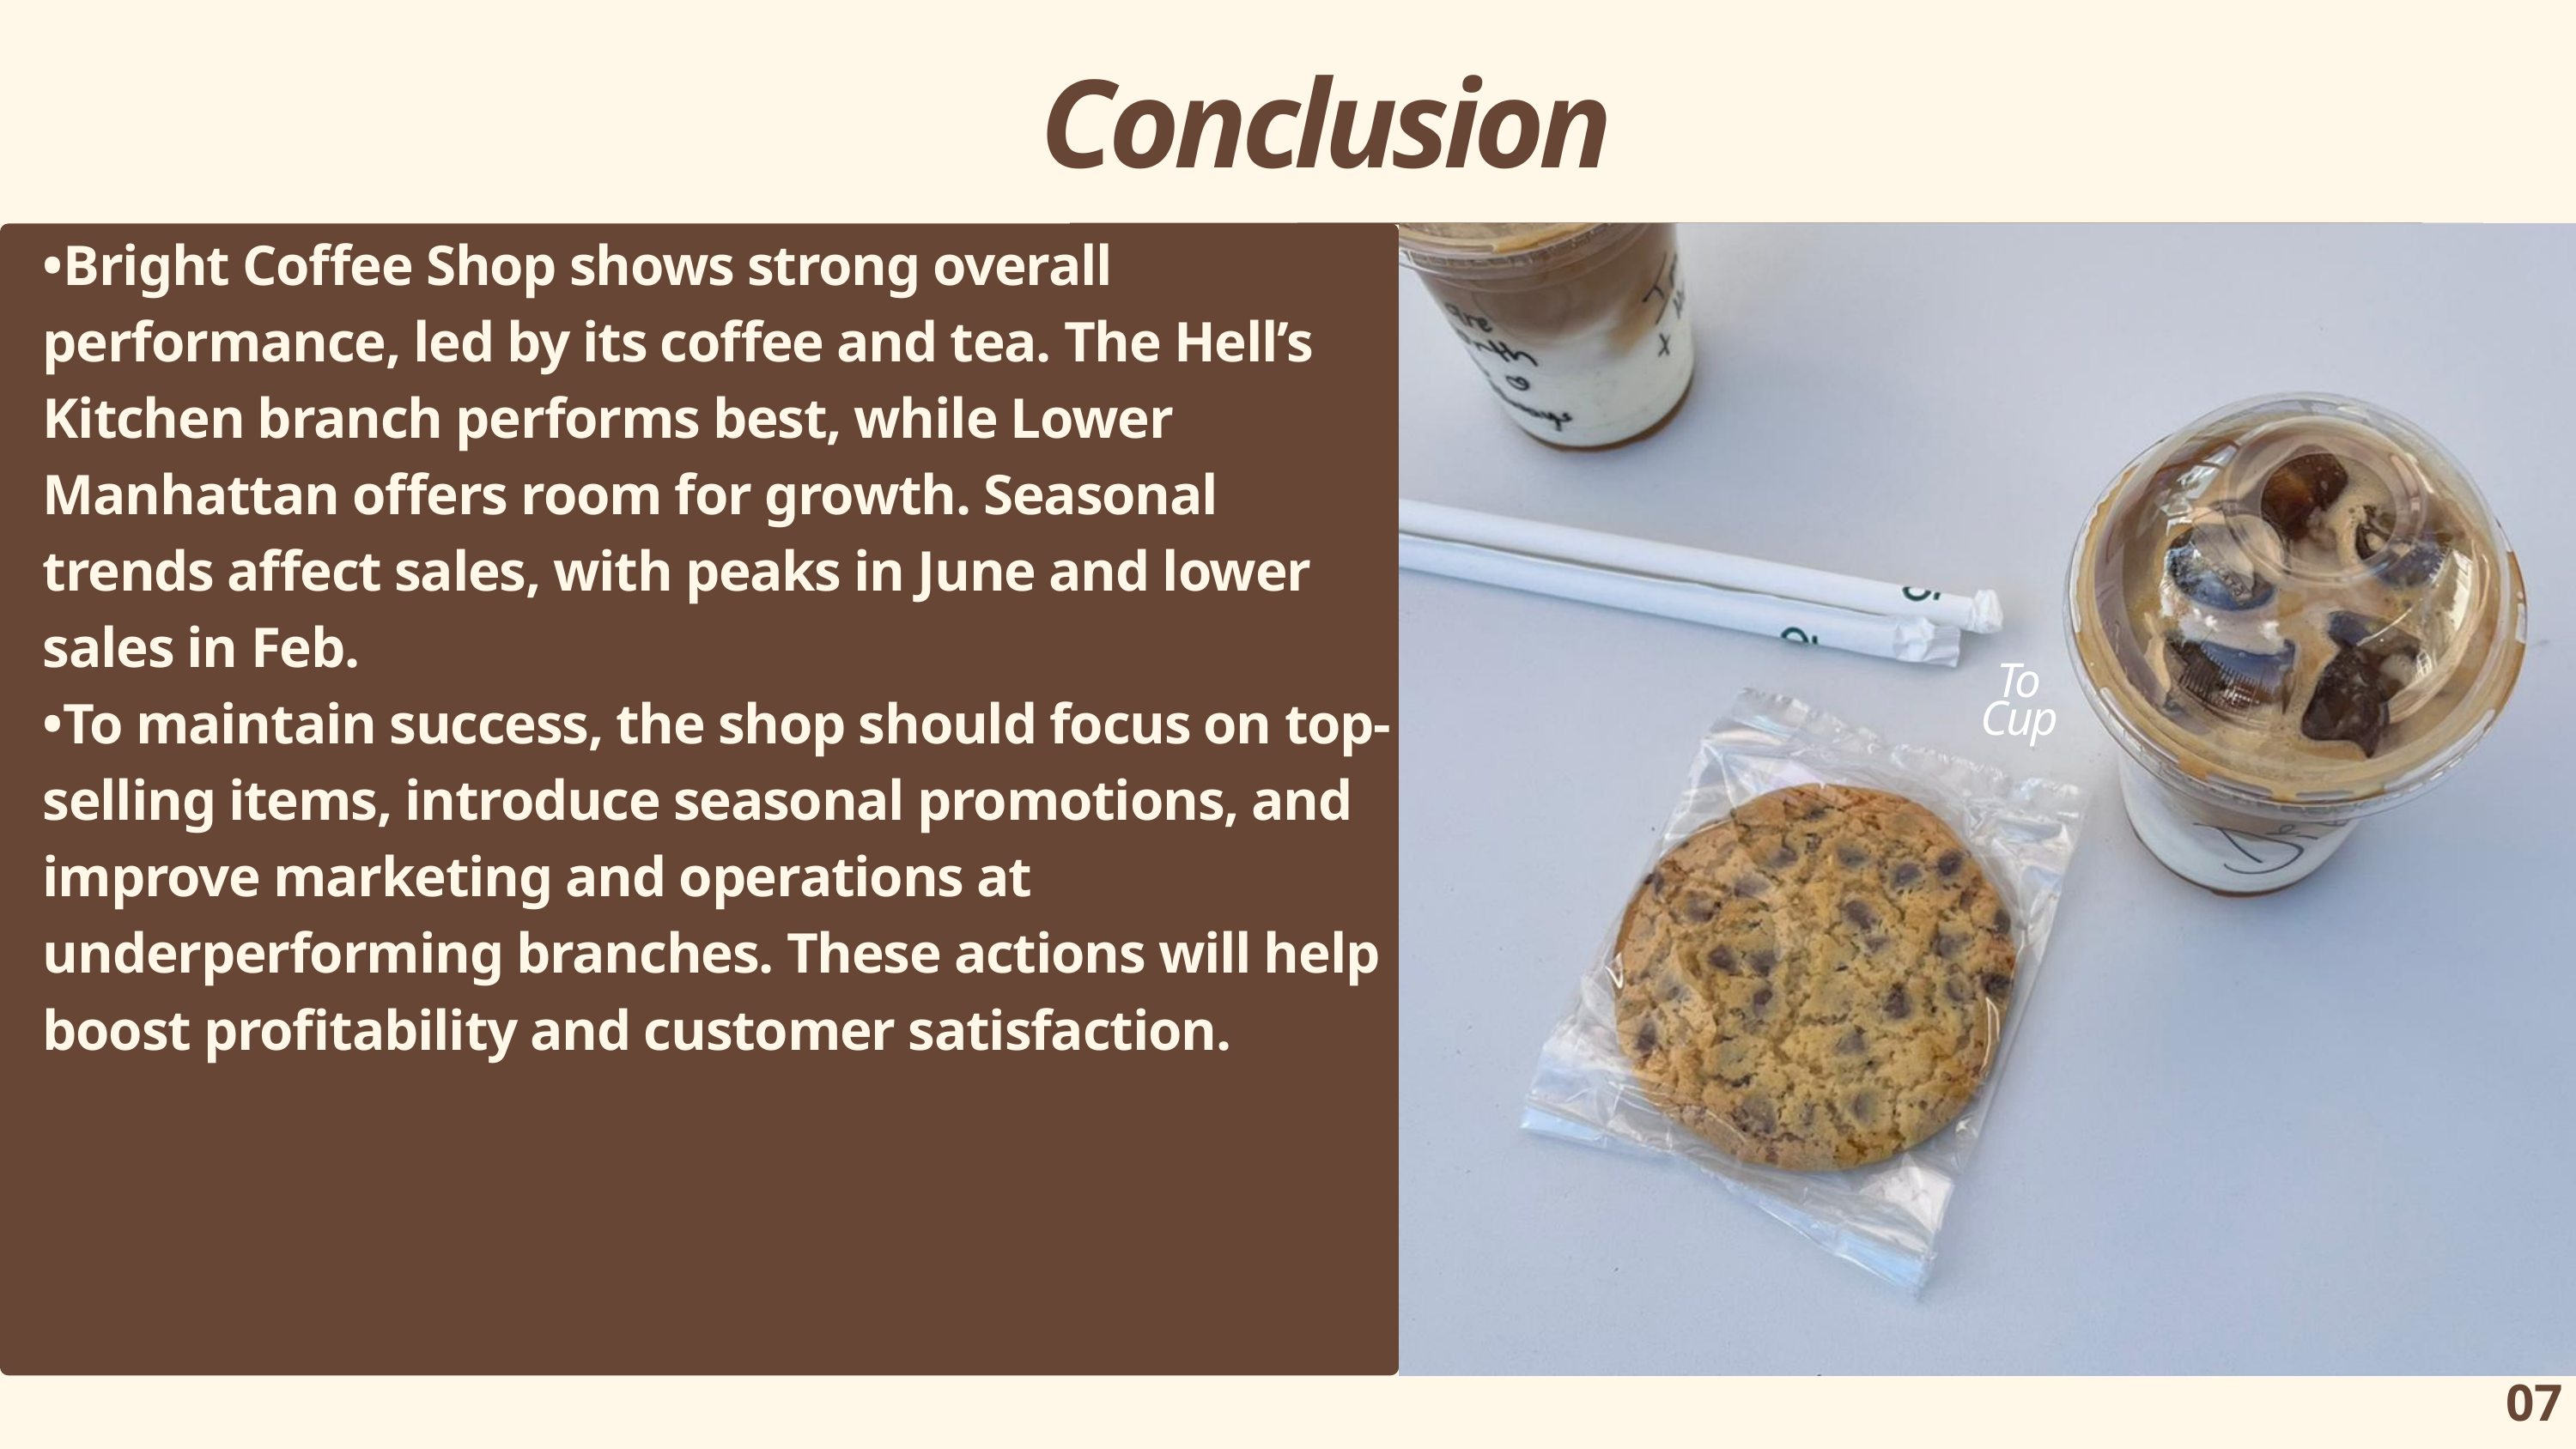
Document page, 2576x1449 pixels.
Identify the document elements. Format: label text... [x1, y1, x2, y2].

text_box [0, 223, 1400, 1376]
text_box 07 [2431, 1390, 2576, 1432]
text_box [1400, 223, 2433, 1194]
text_box Conclusion [797, 93, 1856, 193]
text_box [1403, 223, 2576, 1376]
